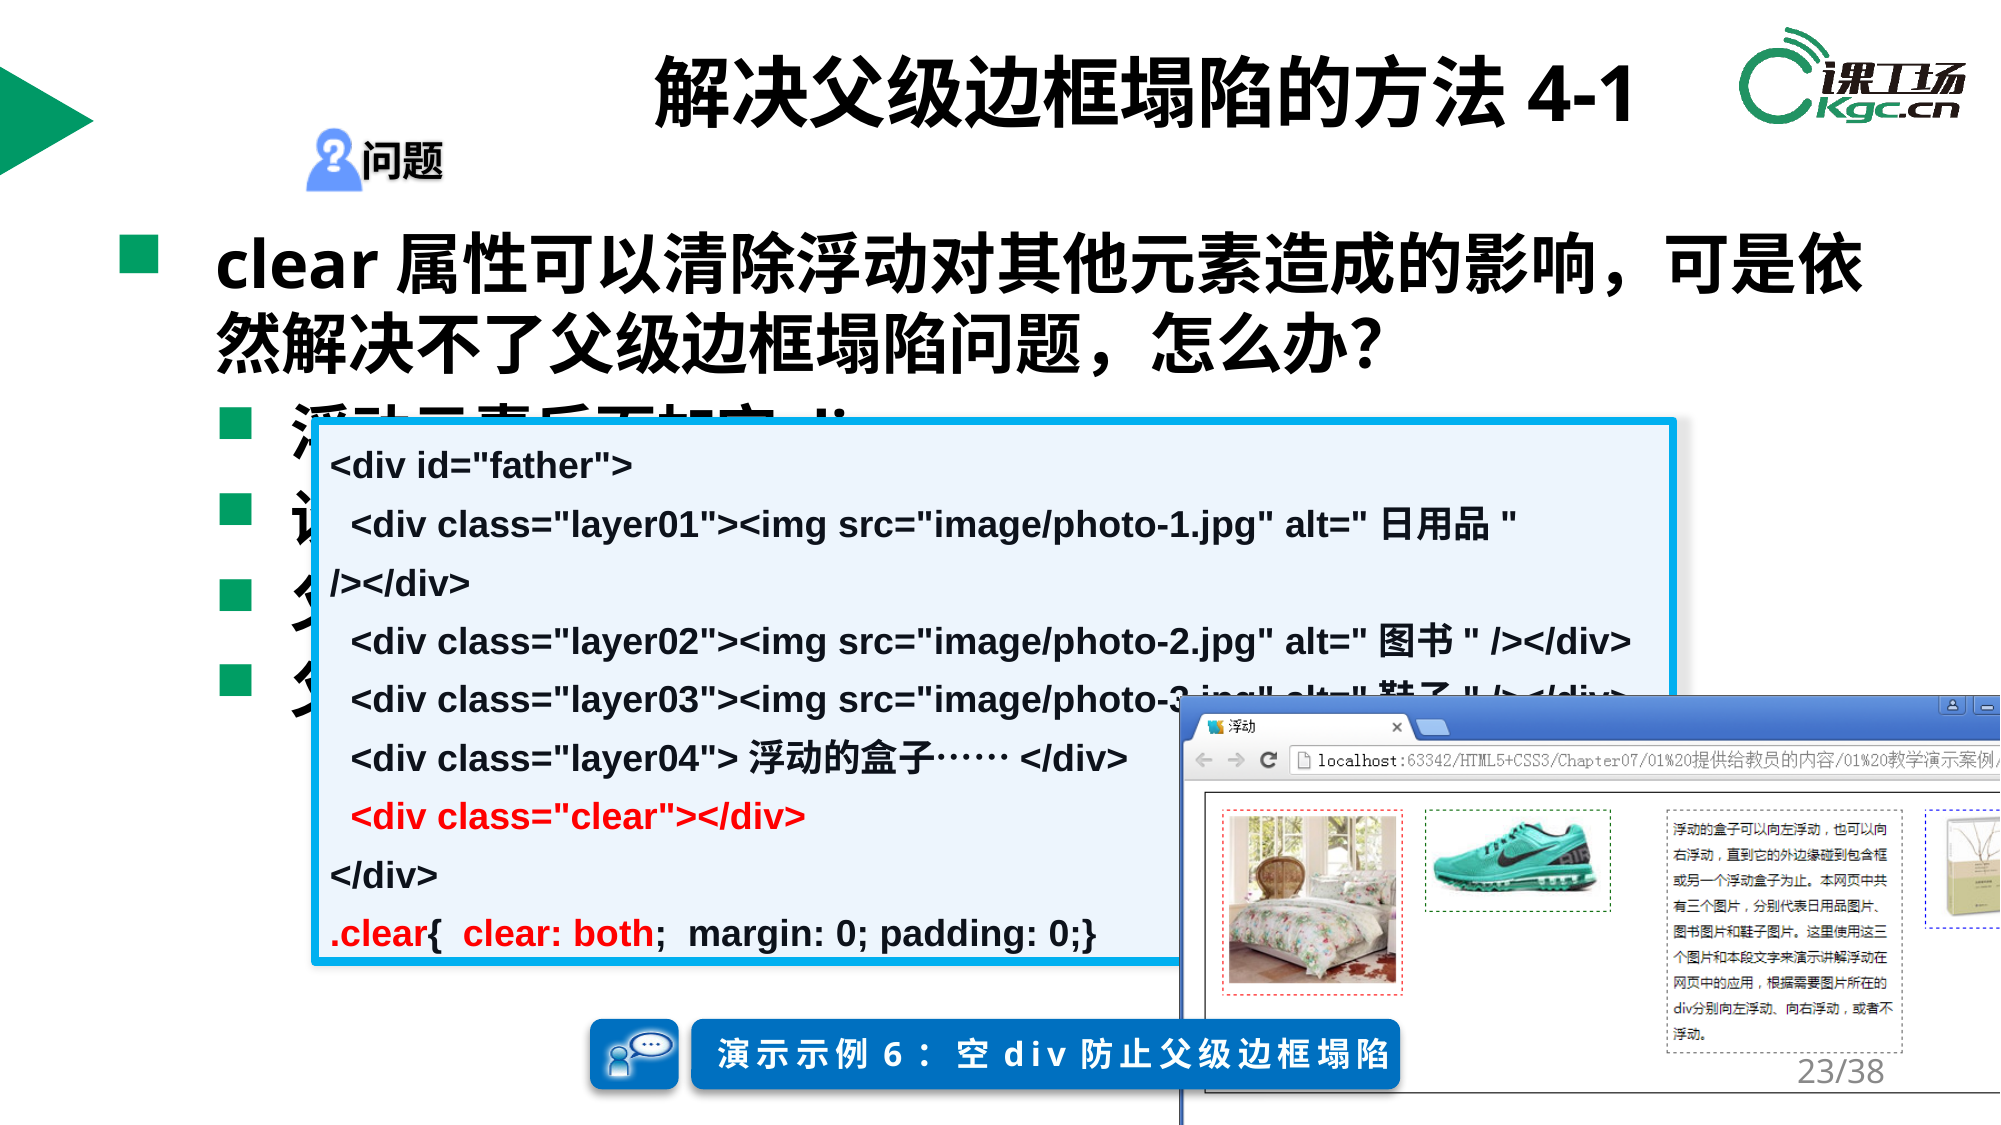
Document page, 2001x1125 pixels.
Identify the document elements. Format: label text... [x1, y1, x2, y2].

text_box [589, 1018, 1401, 1090]
list clear属性可以清除浮动对其他元素造成的影响，可是依然解决不了父级边框塌陷问题，怎么办？ 浮动元素后面加空div 设置父元素的高度 父级添加overflow属性 父级添加伪类after [99, 214, 1900, 1005]
picture [1179, 694, 2000, 1125]
text_box <div id="father"> <div class="layer01"><img src="image/photo-1.jpg" alt="日用品" /></div> <div class="layer02"><img src="image/photo-2.jpg" alt="图书" /></div> <div class="layer03"><img src="image/photo-3.jpg" alt="鞋子" /></div> <div class="layer04">浮动的盒子……</div> <div class="clear"></div> </div> .clear{ clear: both; margin: 0; padding: 0;} [314, 420, 1674, 962]
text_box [298, 125, 461, 195]
title 解决父级边框塌陷的方法4-1 [638, 11, 1721, 169]
picture [1739, 27, 1966, 124]
